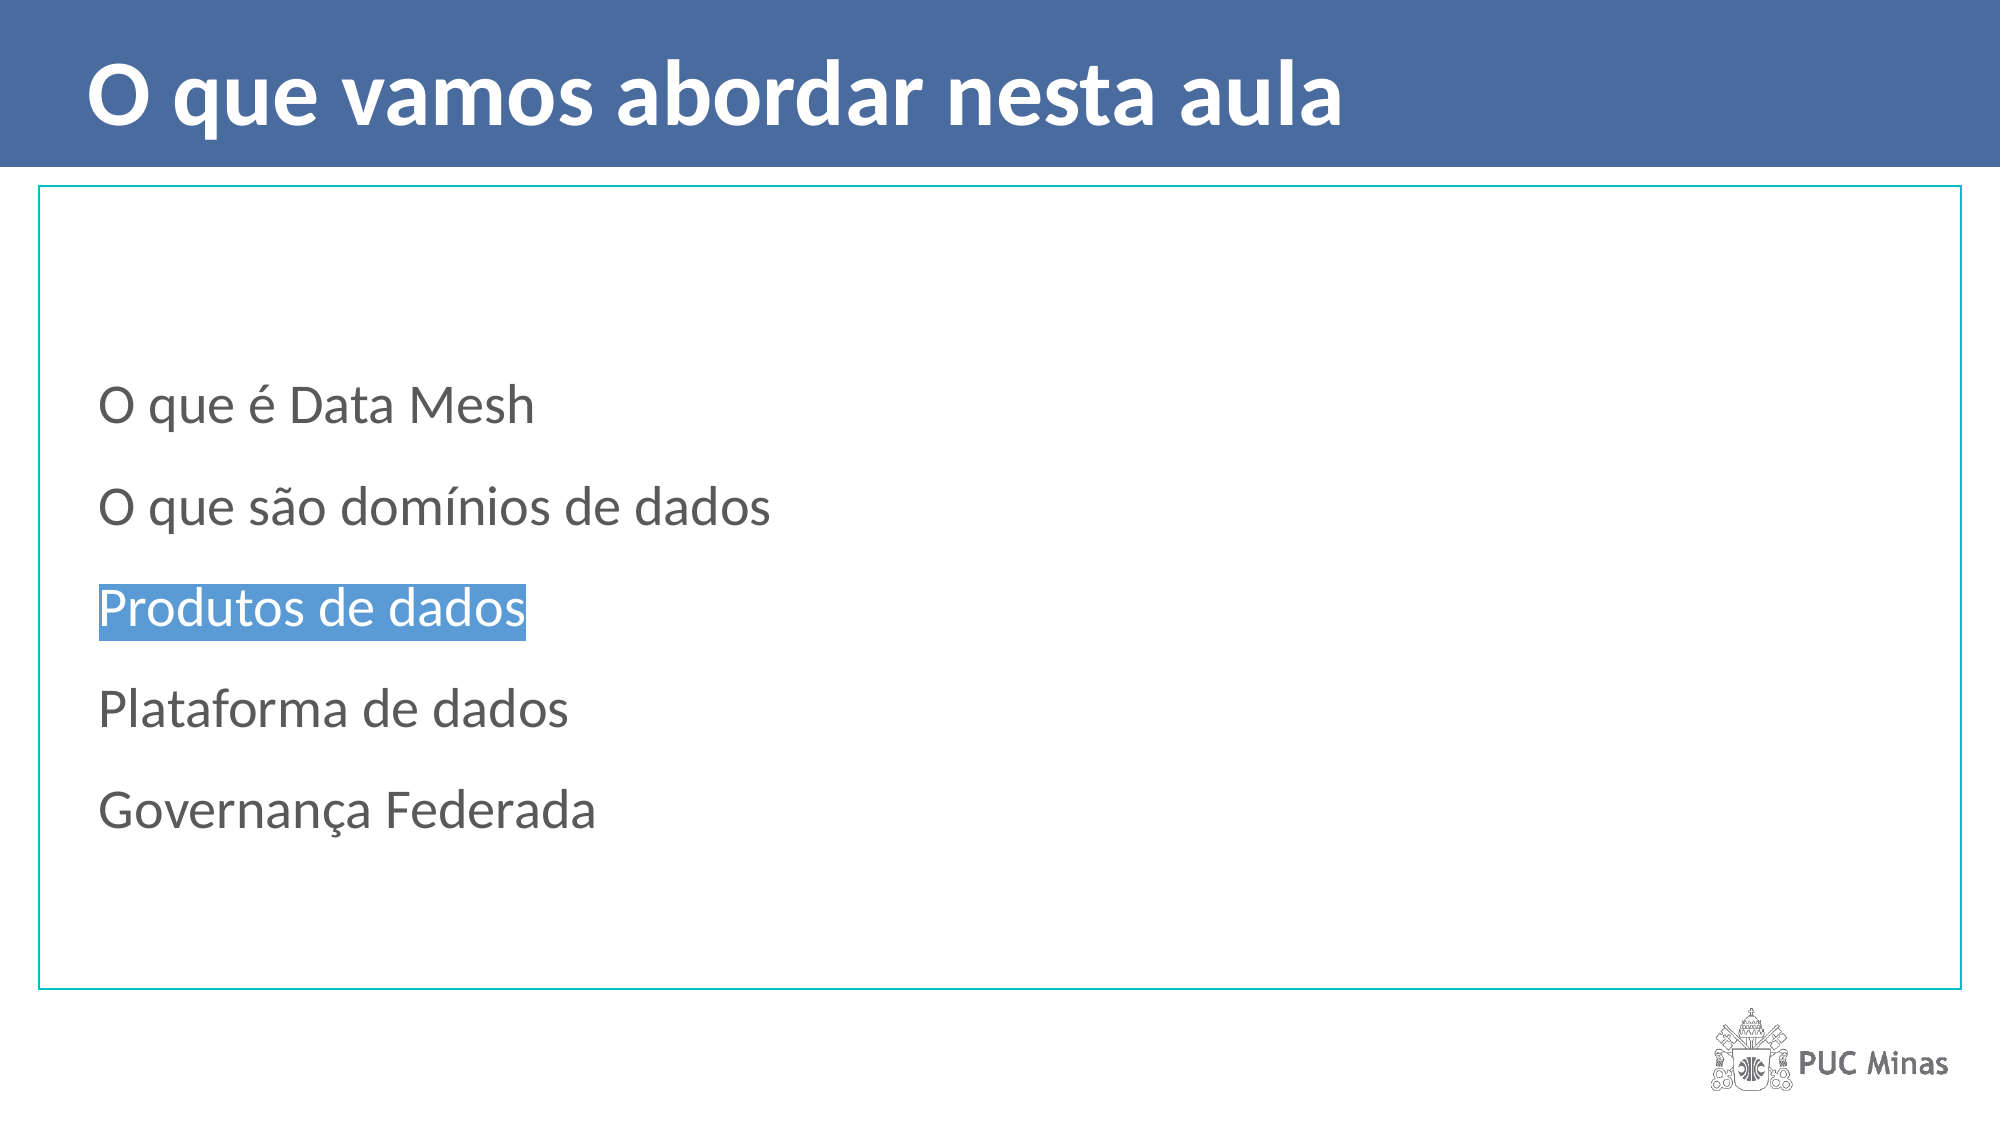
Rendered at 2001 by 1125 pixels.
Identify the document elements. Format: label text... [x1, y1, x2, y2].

text_box O que vamos abordar nesta aula [72, 23, 1742, 152]
picture [1710, 1008, 1949, 1091]
text_box O que é Data Mesh O que são domínios de dados Produtos de dados Plataforma de dados Governança Federada [83, 326, 1956, 848]
picture [0, 0, 2000, 167]
